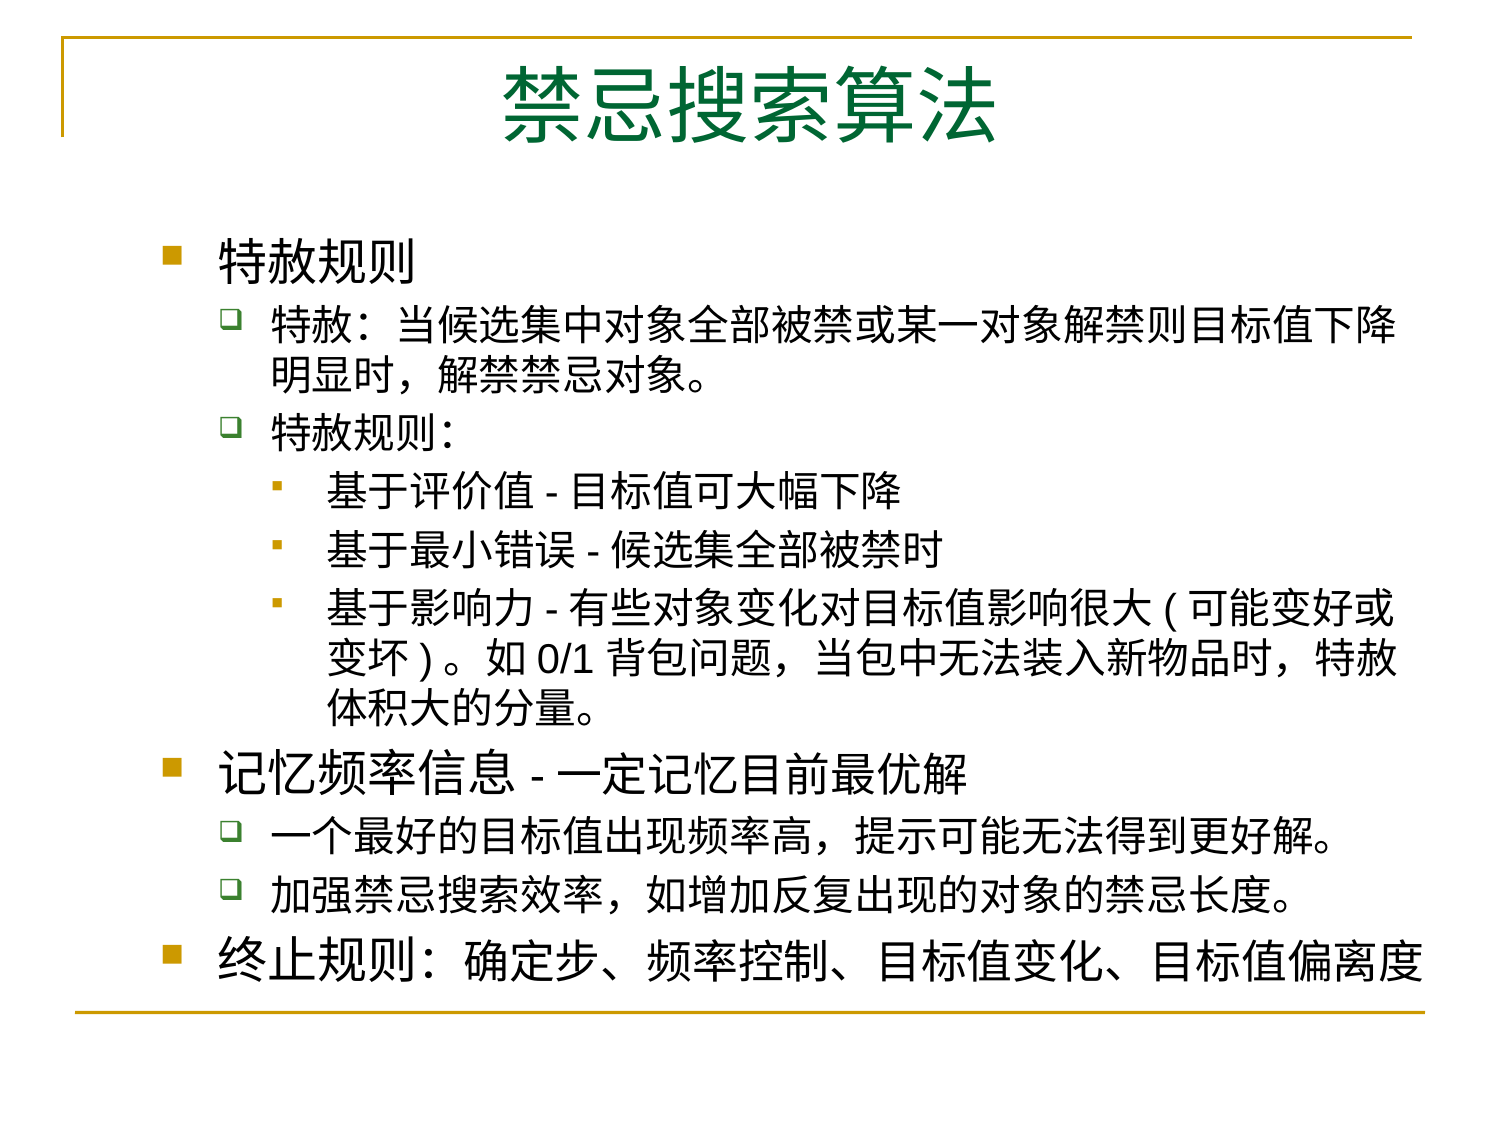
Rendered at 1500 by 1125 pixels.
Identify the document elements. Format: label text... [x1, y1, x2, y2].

title 禁忌搜索算法 [74, 45, 1426, 222]
list 特赦规则 特赦：当候选集中对象全部被禁或某一对象解禁则目标值下降明显时，解禁禁忌对象。 特赦规则： 基于评价值-目标值可大幅下降 基于最小错误-候选集全部被禁时 基于影响力-有些对象变化对目标值影响很大(可能变好或变坏)。如0/1背包问题，当包中无法装入新物品时，特赦体积大的分量。 记忆频率信息-一定记忆目前最优解 一个最好的目标值出现频率高，提示可能无法得到更好解。 加强禁忌搜索效率，如增加反复出现的对象的禁忌长度。 终止规则：确定步、频率控制、目标值变化、目标值偏离度 [34, 222, 1442, 1006]
